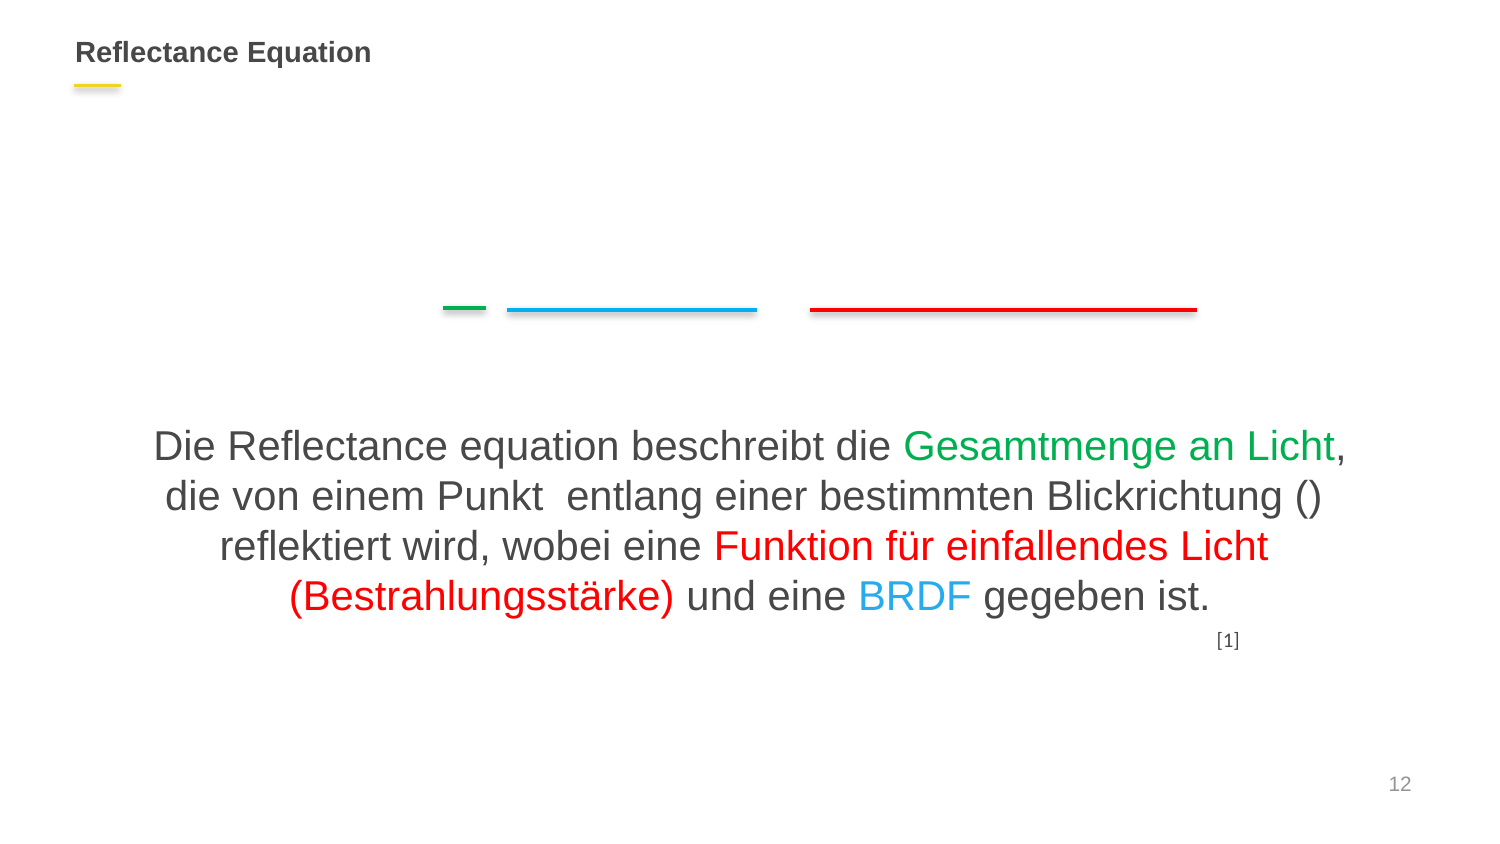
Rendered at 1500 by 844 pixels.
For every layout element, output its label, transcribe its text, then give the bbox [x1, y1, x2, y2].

text_box [1] [1201, 619, 1255, 660]
title Reflectance Equation [75, 21, 1419, 80]
